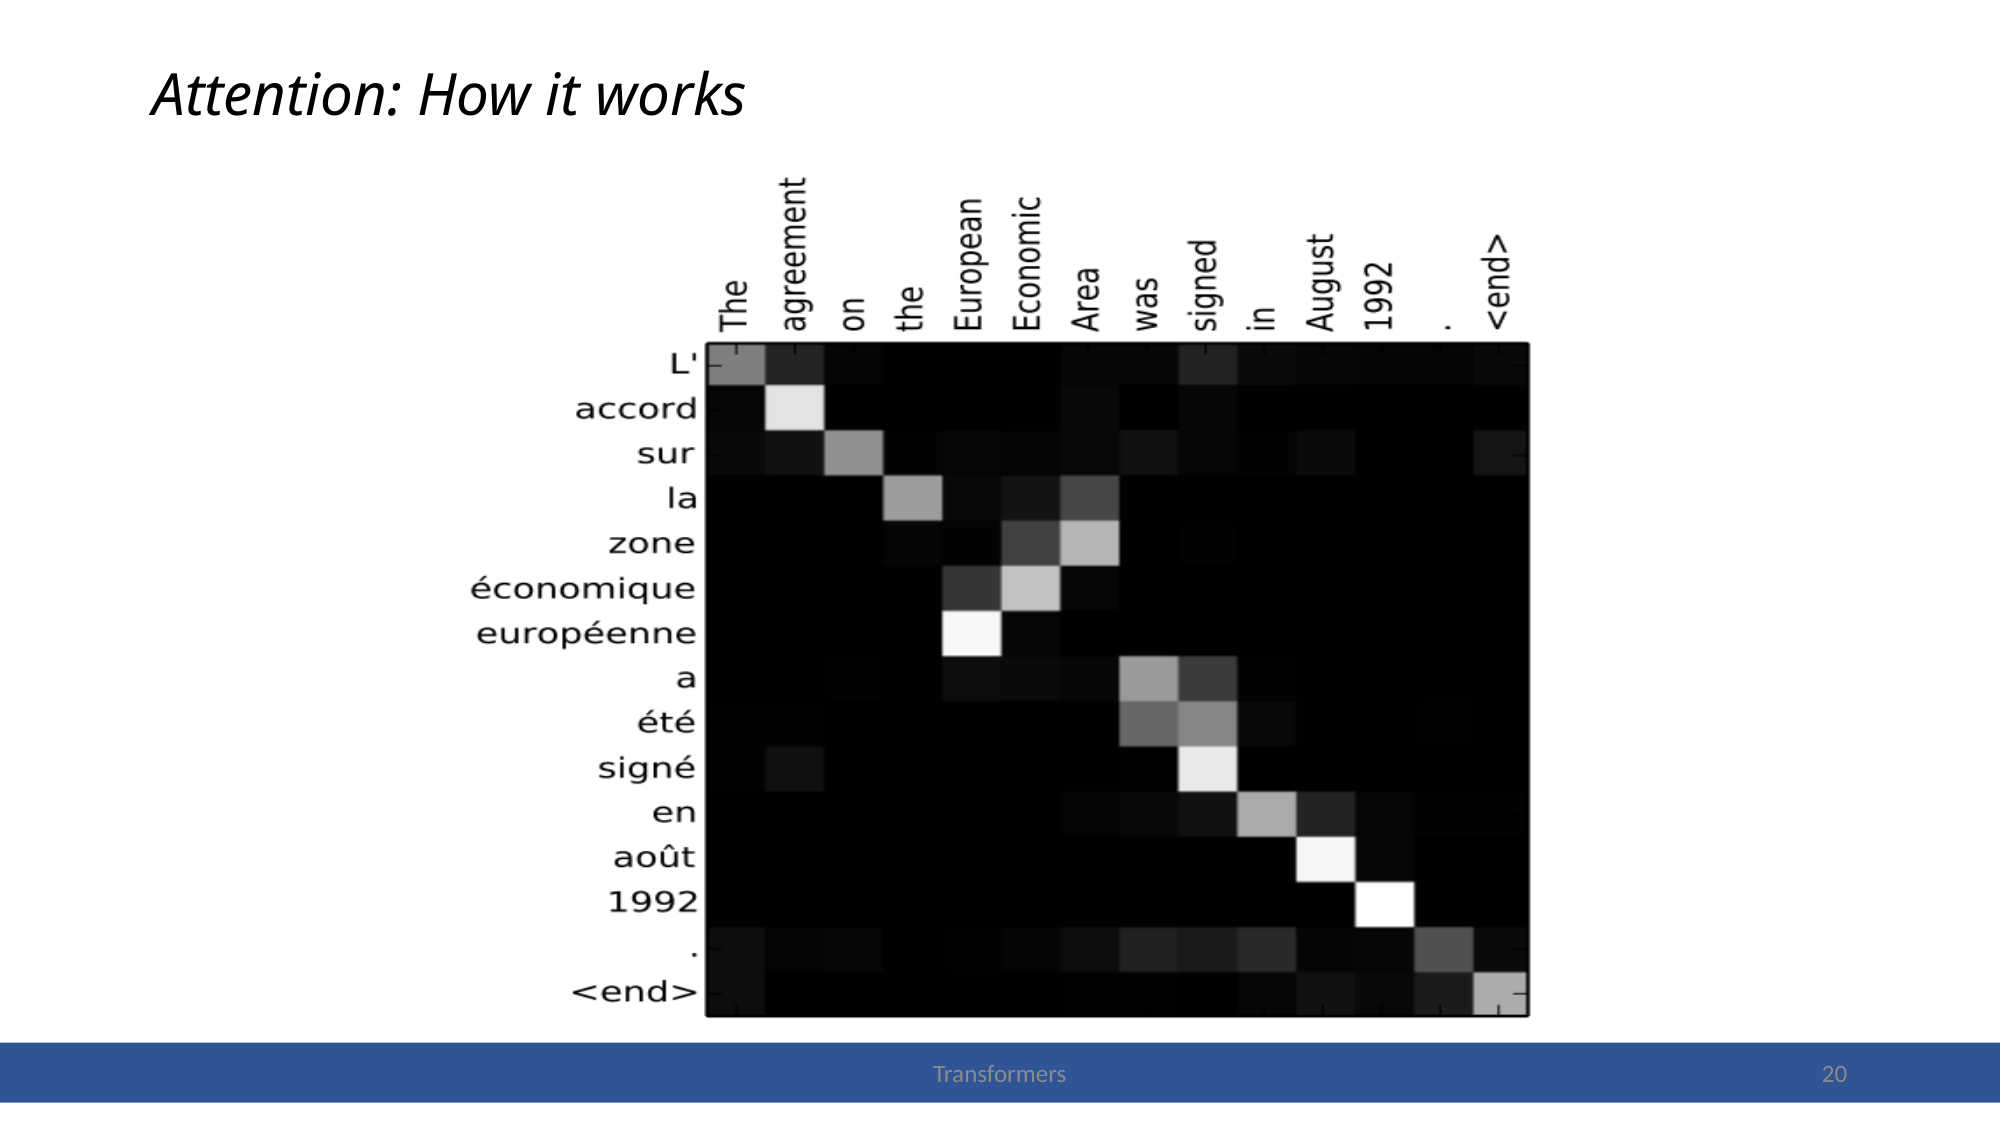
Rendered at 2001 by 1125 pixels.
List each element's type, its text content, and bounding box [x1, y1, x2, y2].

footer Transformers [1863, 1042, 2000, 1103]
slide_number 20 [1412, 1042, 1863, 1103]
title Attention: How it works [137, 53, 1863, 140]
picture [433, 159, 1545, 1027]
footer Transformers [0, 1042, 1412, 1103]
